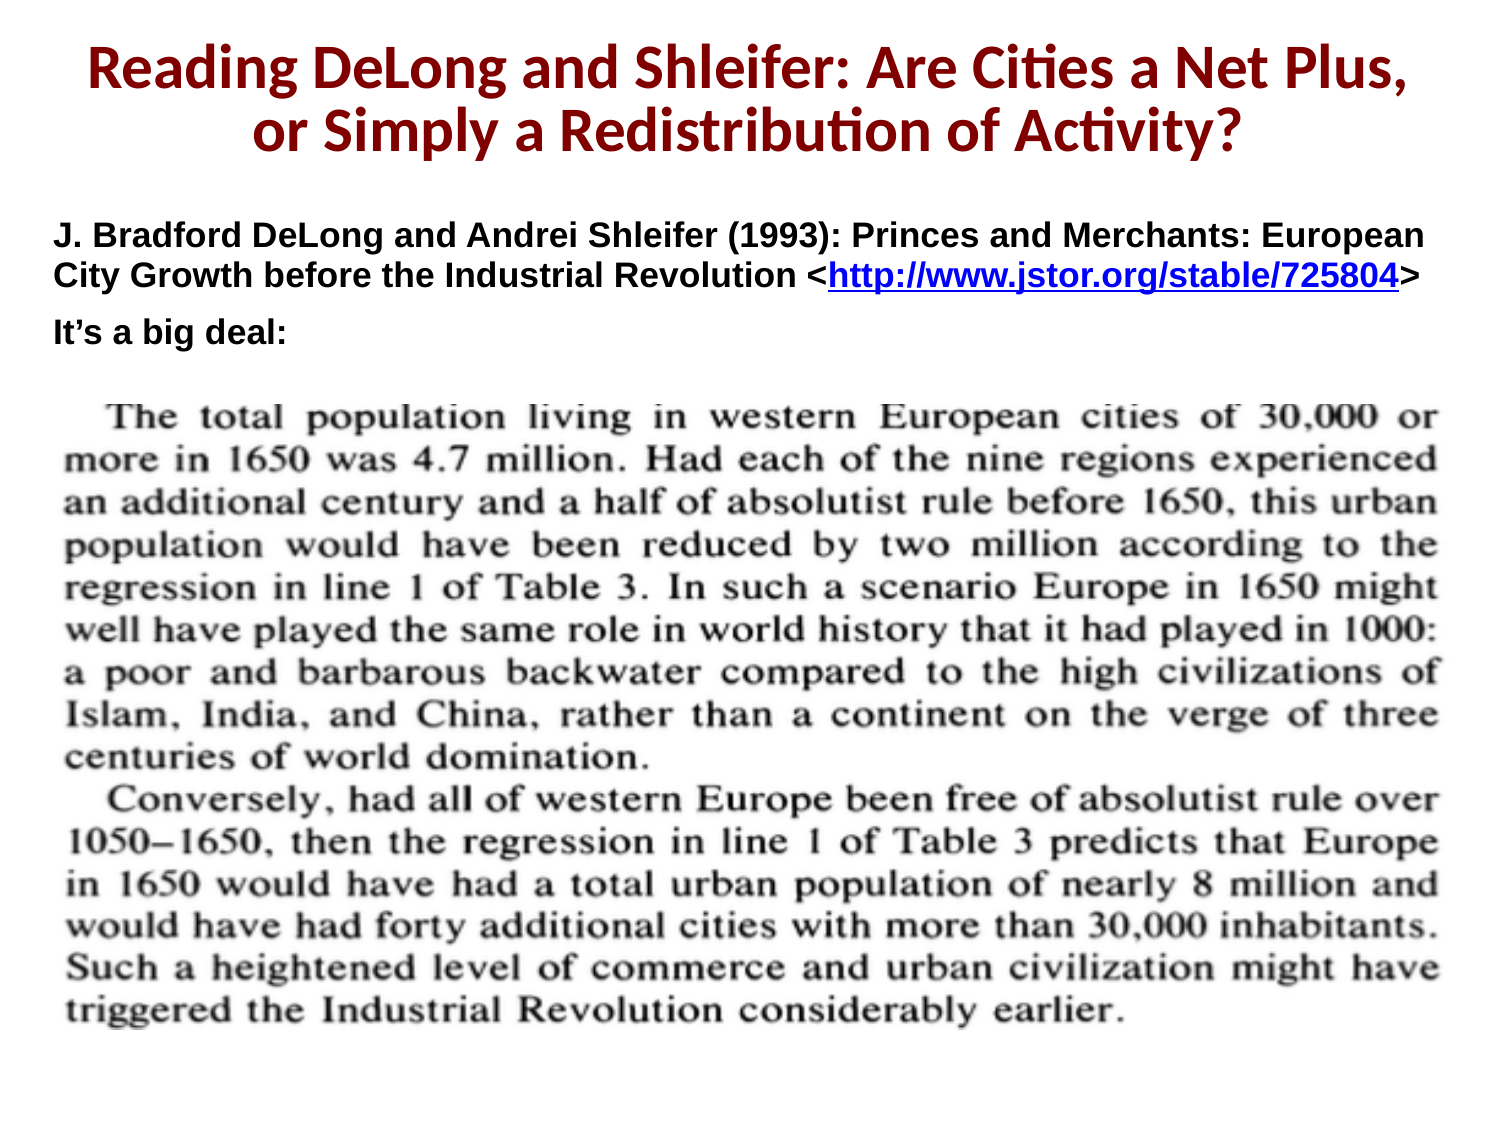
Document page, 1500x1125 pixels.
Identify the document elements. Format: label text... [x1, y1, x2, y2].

picture [45, 404, 1453, 1031]
title Reading DeLong and Shleifer: Are Cities a Net Plus, or Simply a Redistribution of Activity? [44, 0, 1453, 207]
list J. Bradford DeLong and Andrei Shleifer (1993): Princes and Merchants: European City Growth before the Industrial Revolution <http://www.jstor.org/stable/725804> It’s a big deal: [44, 207, 1453, 405]
